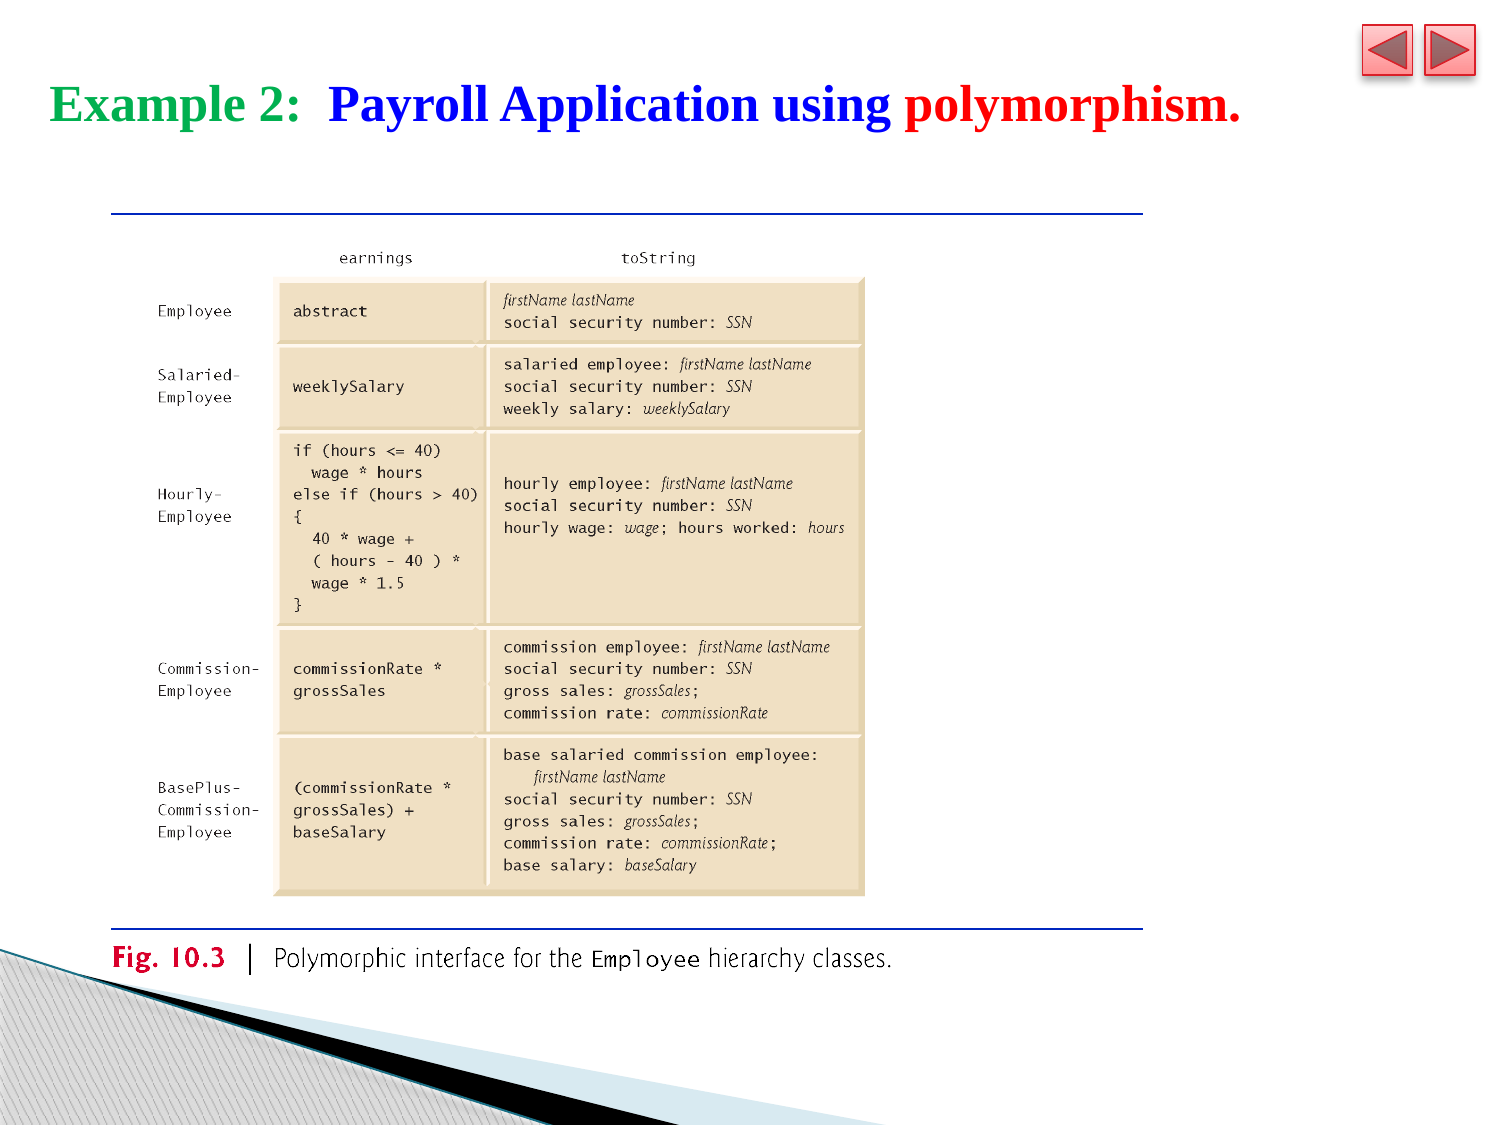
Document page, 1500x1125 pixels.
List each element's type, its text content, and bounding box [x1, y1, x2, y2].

picture [34, 162, 1479, 1040]
text_box Example 2: Payroll Application using polymorphism. [34, 62, 1335, 140]
